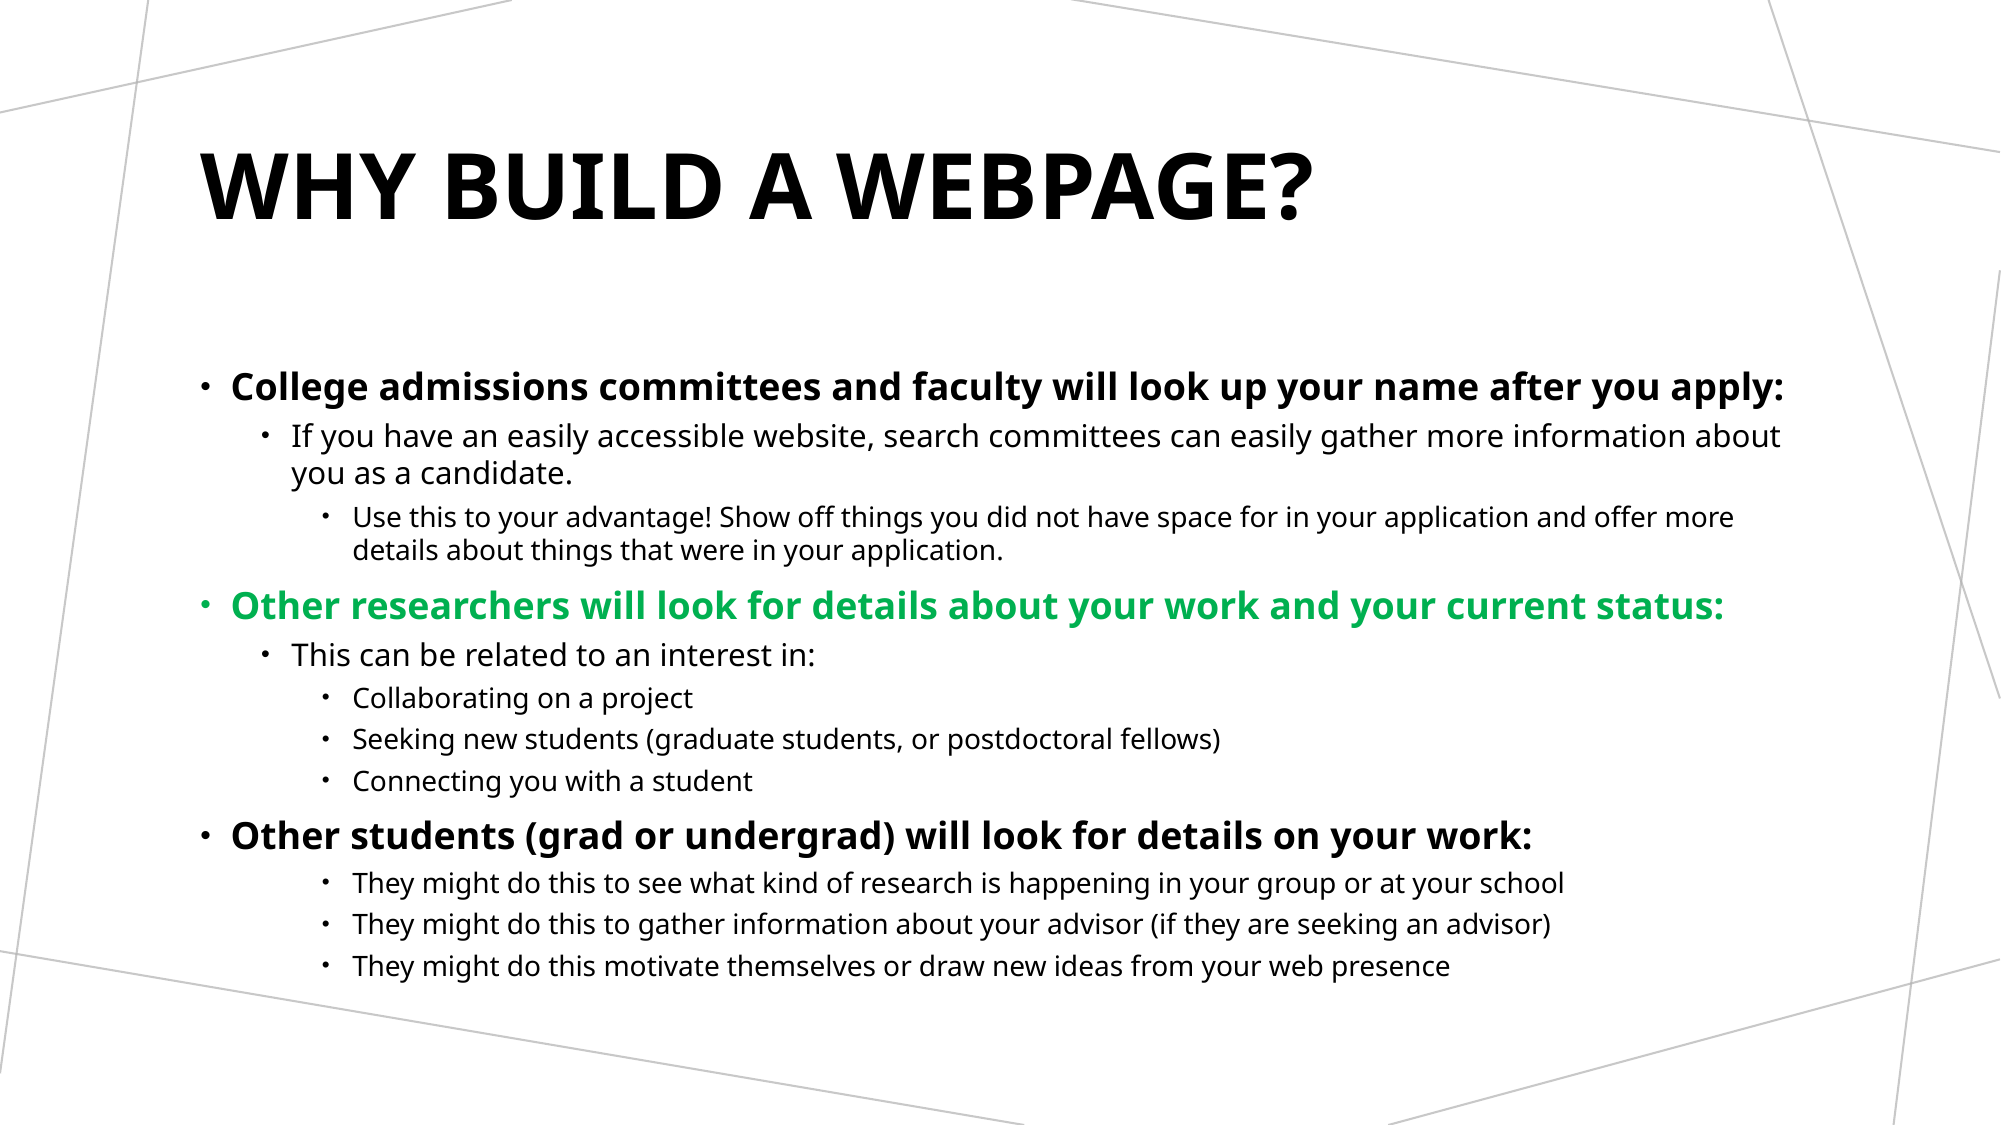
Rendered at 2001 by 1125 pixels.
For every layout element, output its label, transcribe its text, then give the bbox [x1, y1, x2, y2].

list College admissions committees and faculty will look up your name after you apply: If you have an easily accessible website, search committees can easily gather more information about you as a candidate. Use this to your advantage! Show off things you did not have space for in your application and offer more details about things that were in your application. Other researchers will look for details about your work and your current status: This can be related to an interest in: Collaborating on a project Seeking new students (graduate students, or postdoctoral fellows) Connecting you with a student Other students (grad or undergrad) will look for details on your work: They might do this to see what kind of research is happening in your group or at your school They might do this to gather information about your advisor (if they are seeking an advisor) They might do this motivate themselves or draw new ideas from your web presence [185, 331, 1815, 1014]
title Why build a webpage? [185, 95, 1815, 285]
